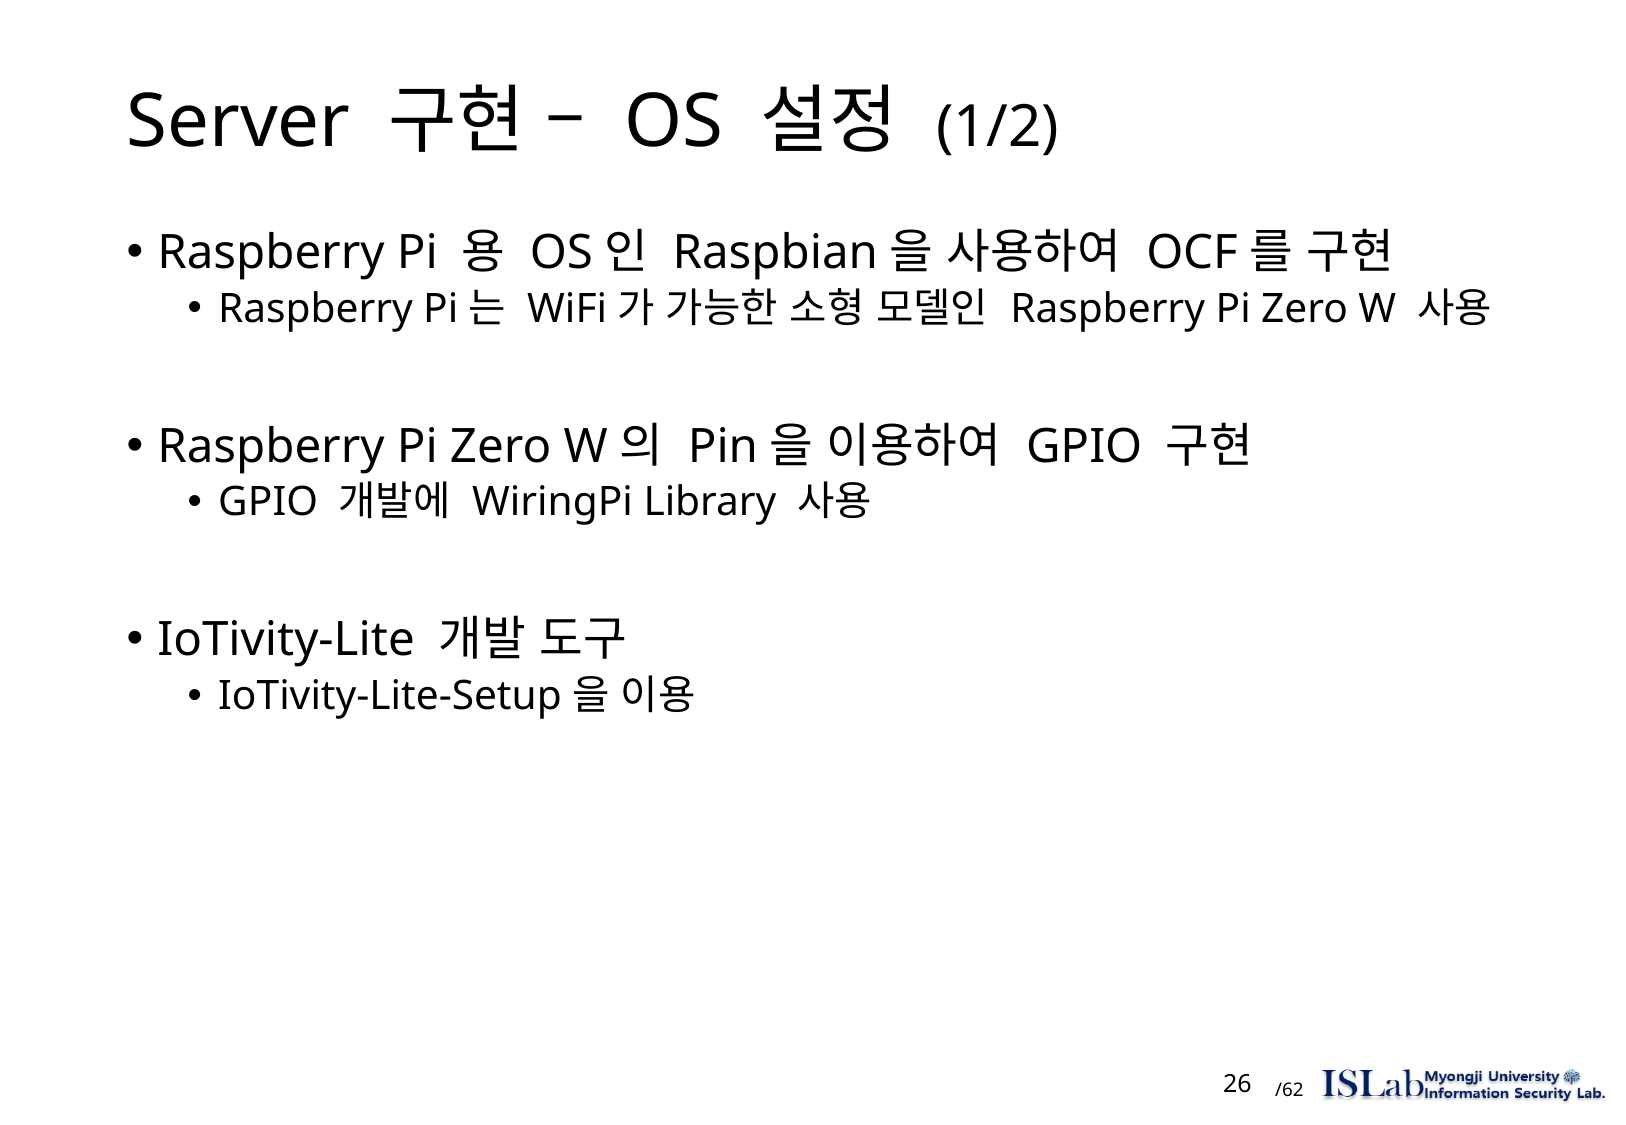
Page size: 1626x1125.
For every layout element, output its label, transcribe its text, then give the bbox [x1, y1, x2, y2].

slide_number 26 [930, 1054, 1274, 1115]
list Raspberry Pi 용 OS인 Raspbian을 사용하여 OCF를 구현 Raspberry Pi는 WiFi가 가능한 소형 모델인 Raspberry Pi Zero W 사용 Raspberry Pi Zero W의 Pin을 이용하여 GPIO 구현 GPIO 개발에 WiringPi Library 사용 IoTivity-Lite 개발 도구 IoTivity-Lite-Setup을 이용 [111, 219, 1514, 1014]
title Server 구현 – OS 설정 (1/2) [111, 59, 1514, 185]
picture [1290, 1045, 1626, 1125]
